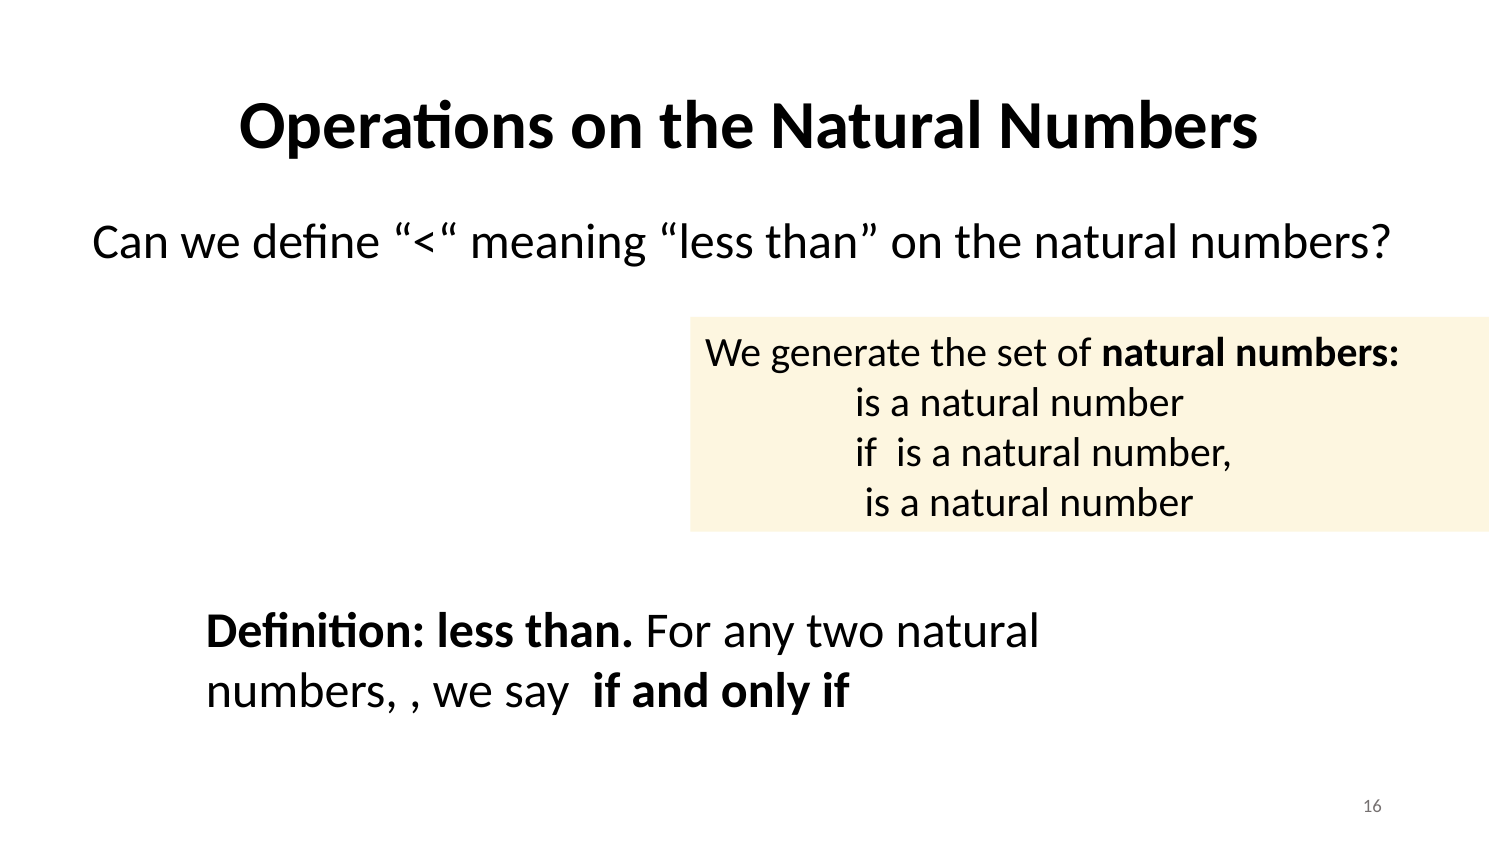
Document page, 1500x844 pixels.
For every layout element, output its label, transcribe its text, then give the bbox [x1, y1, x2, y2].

list Can we define “<“ meaning “less than” on the natural numbers? [77, 207, 1423, 289]
slide_number 16 [1059, 782, 1397, 827]
title Operations on the Natural Numbers [103, 44, 1397, 207]
